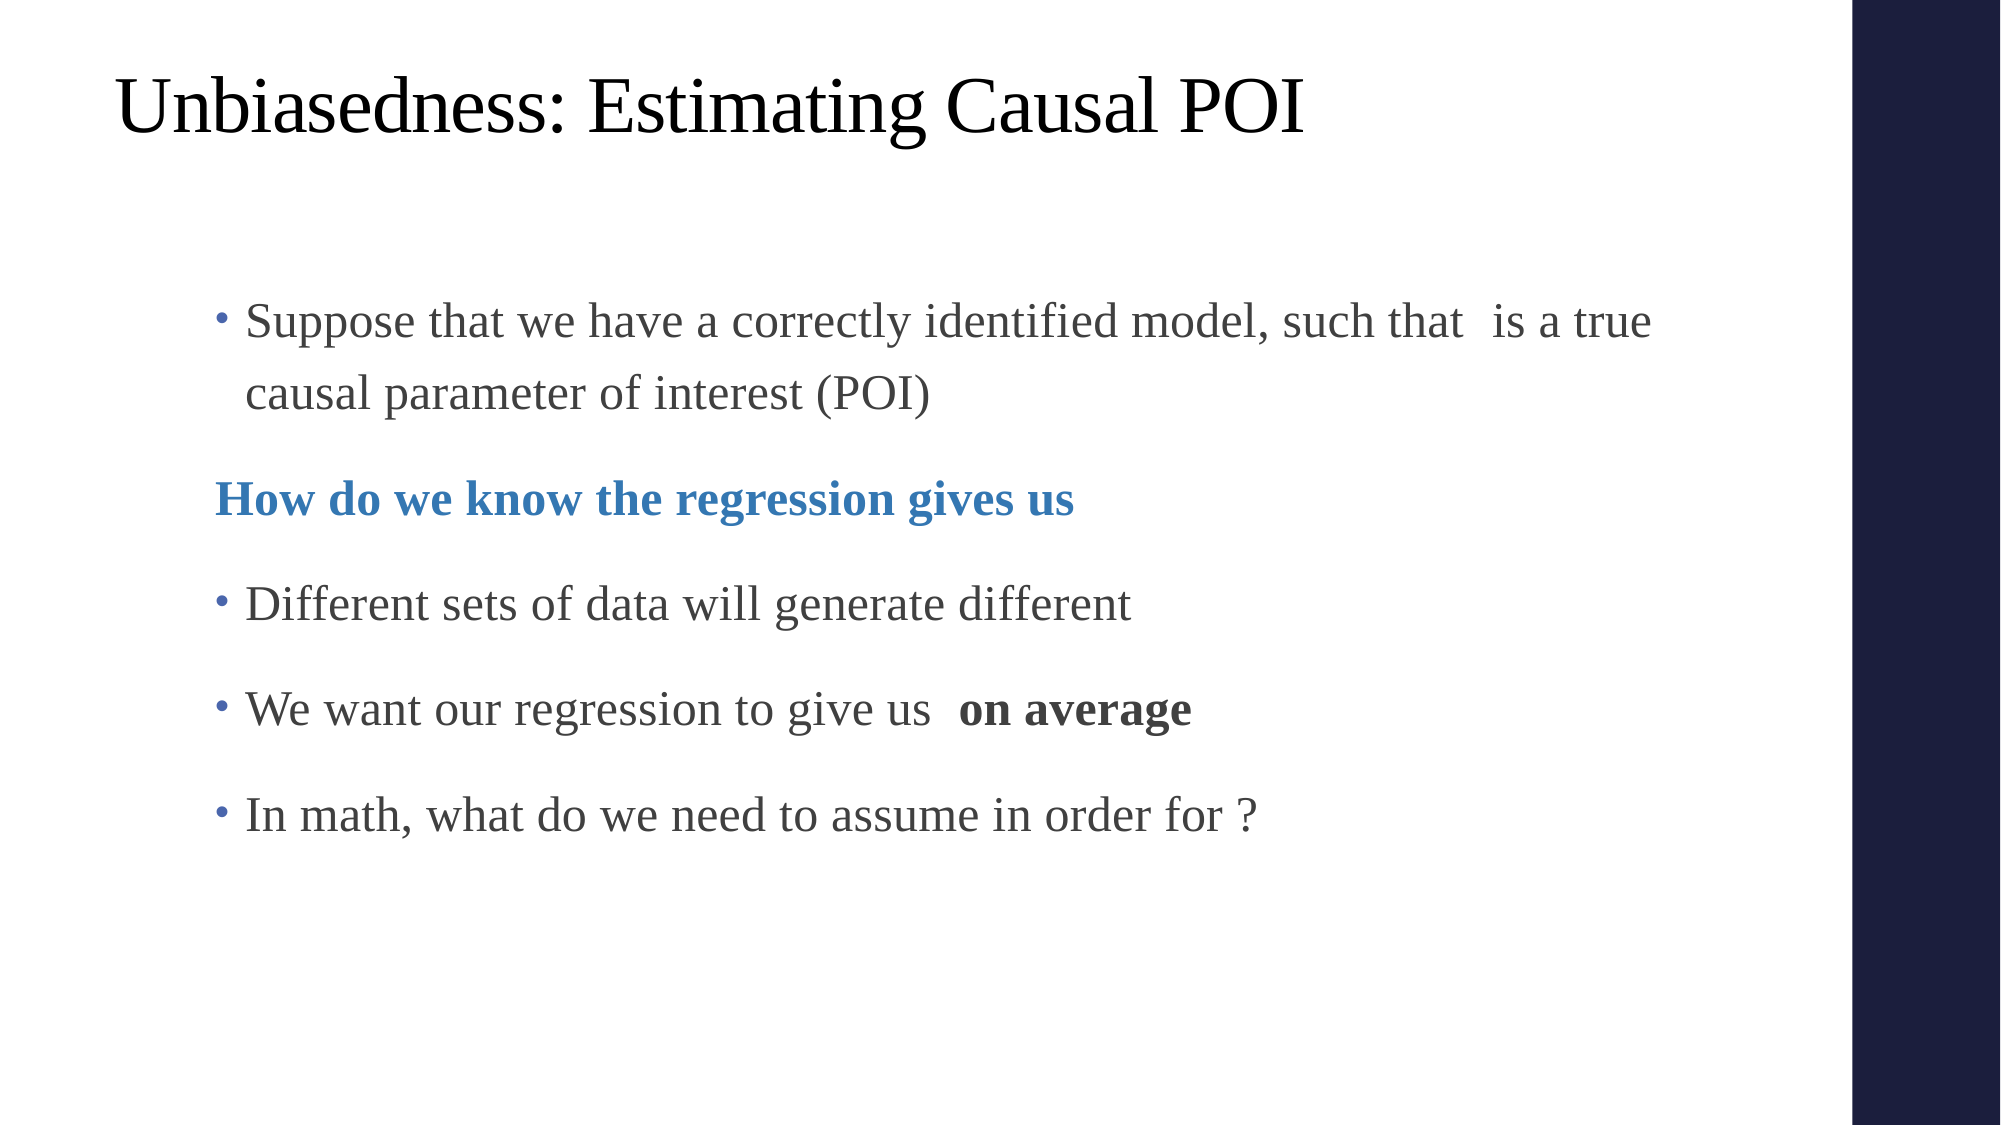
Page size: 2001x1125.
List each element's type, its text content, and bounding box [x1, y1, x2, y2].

title Unbiasedness: Estimating Causal POI [99, 55, 1575, 158]
